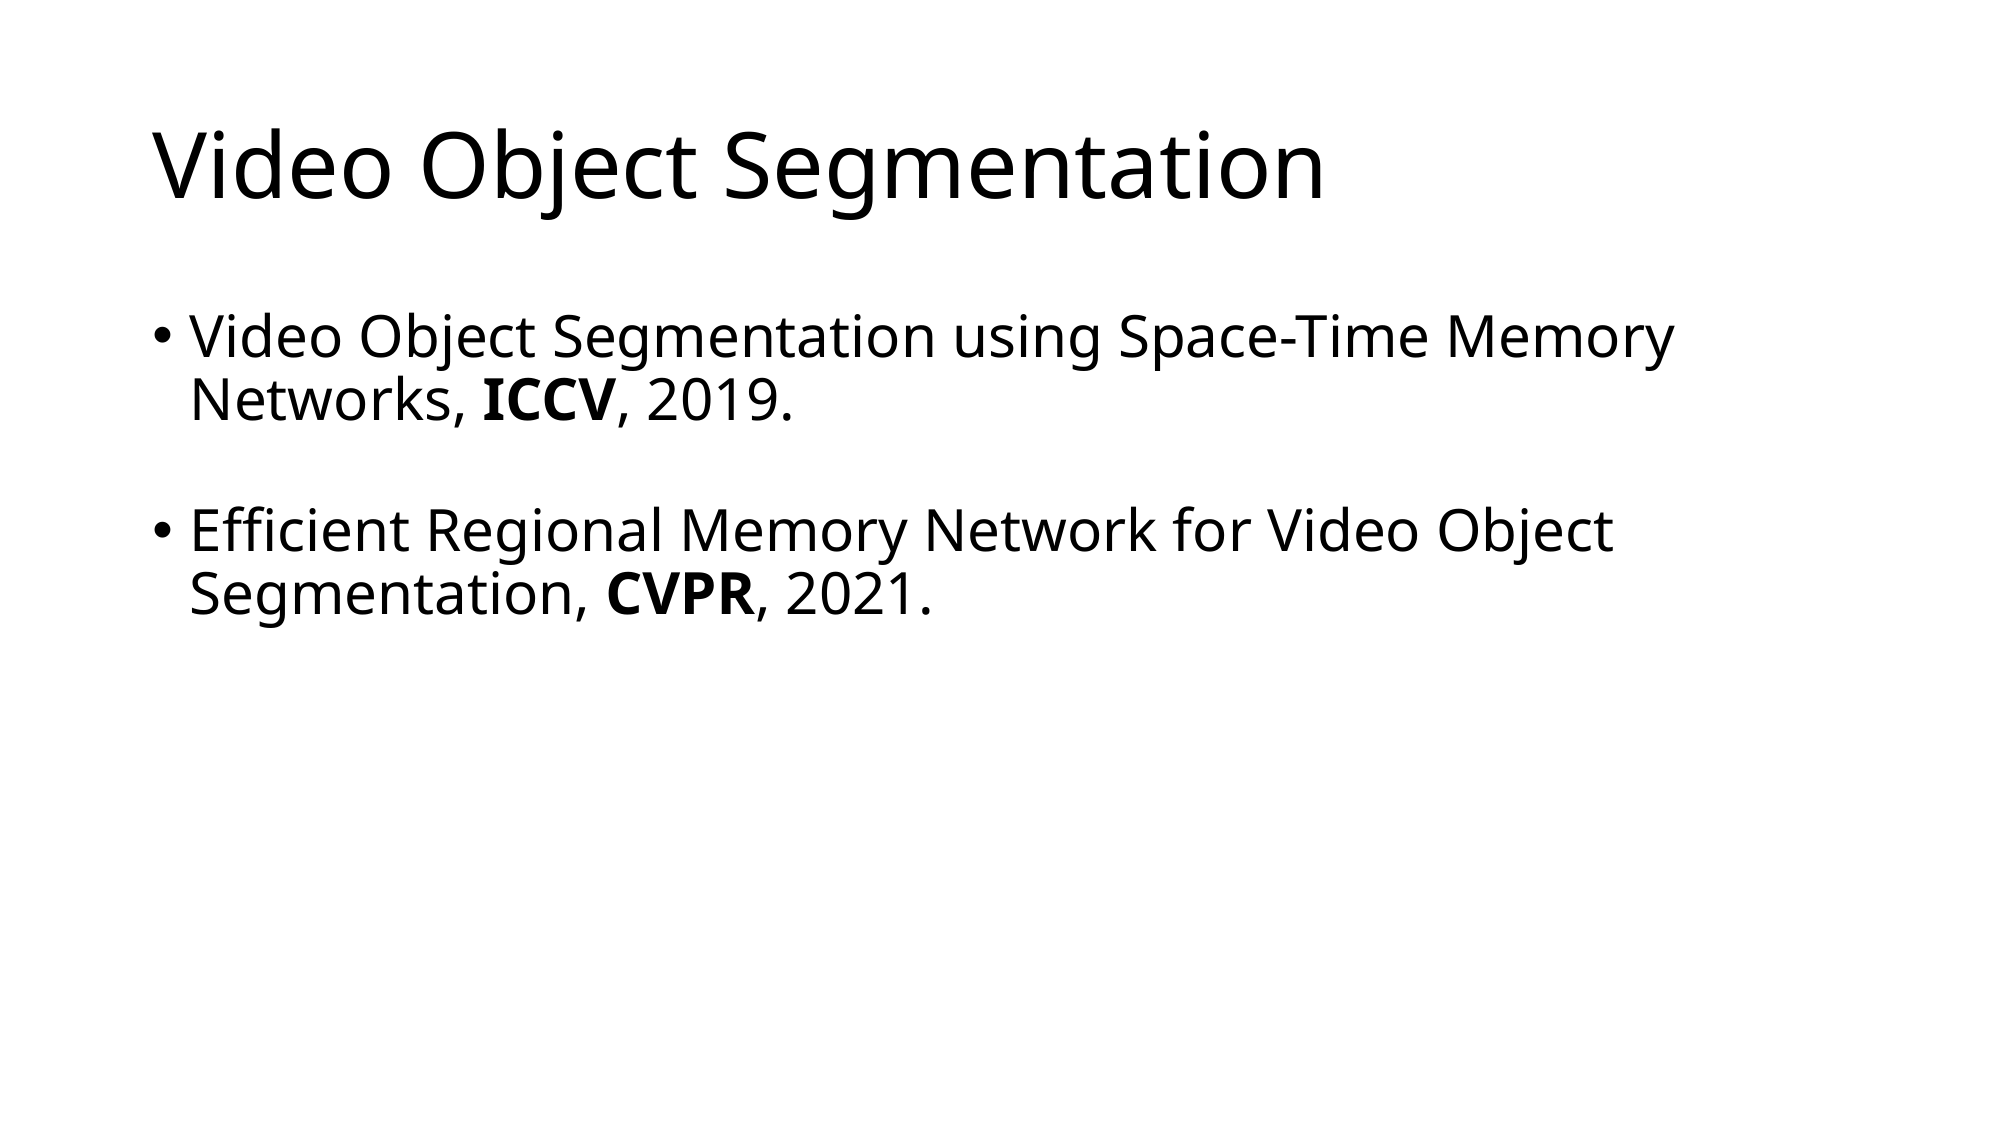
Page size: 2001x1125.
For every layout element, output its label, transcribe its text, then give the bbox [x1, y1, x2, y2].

list Video Object Segmentation using Space-Time Memory Networks, ICCV, 2019. Efficient Regional Memory Network for Video Object Segmentation, CVPR, 2021. [137, 299, 1863, 1014]
title Video Object Segmentation [137, 59, 1863, 278]
